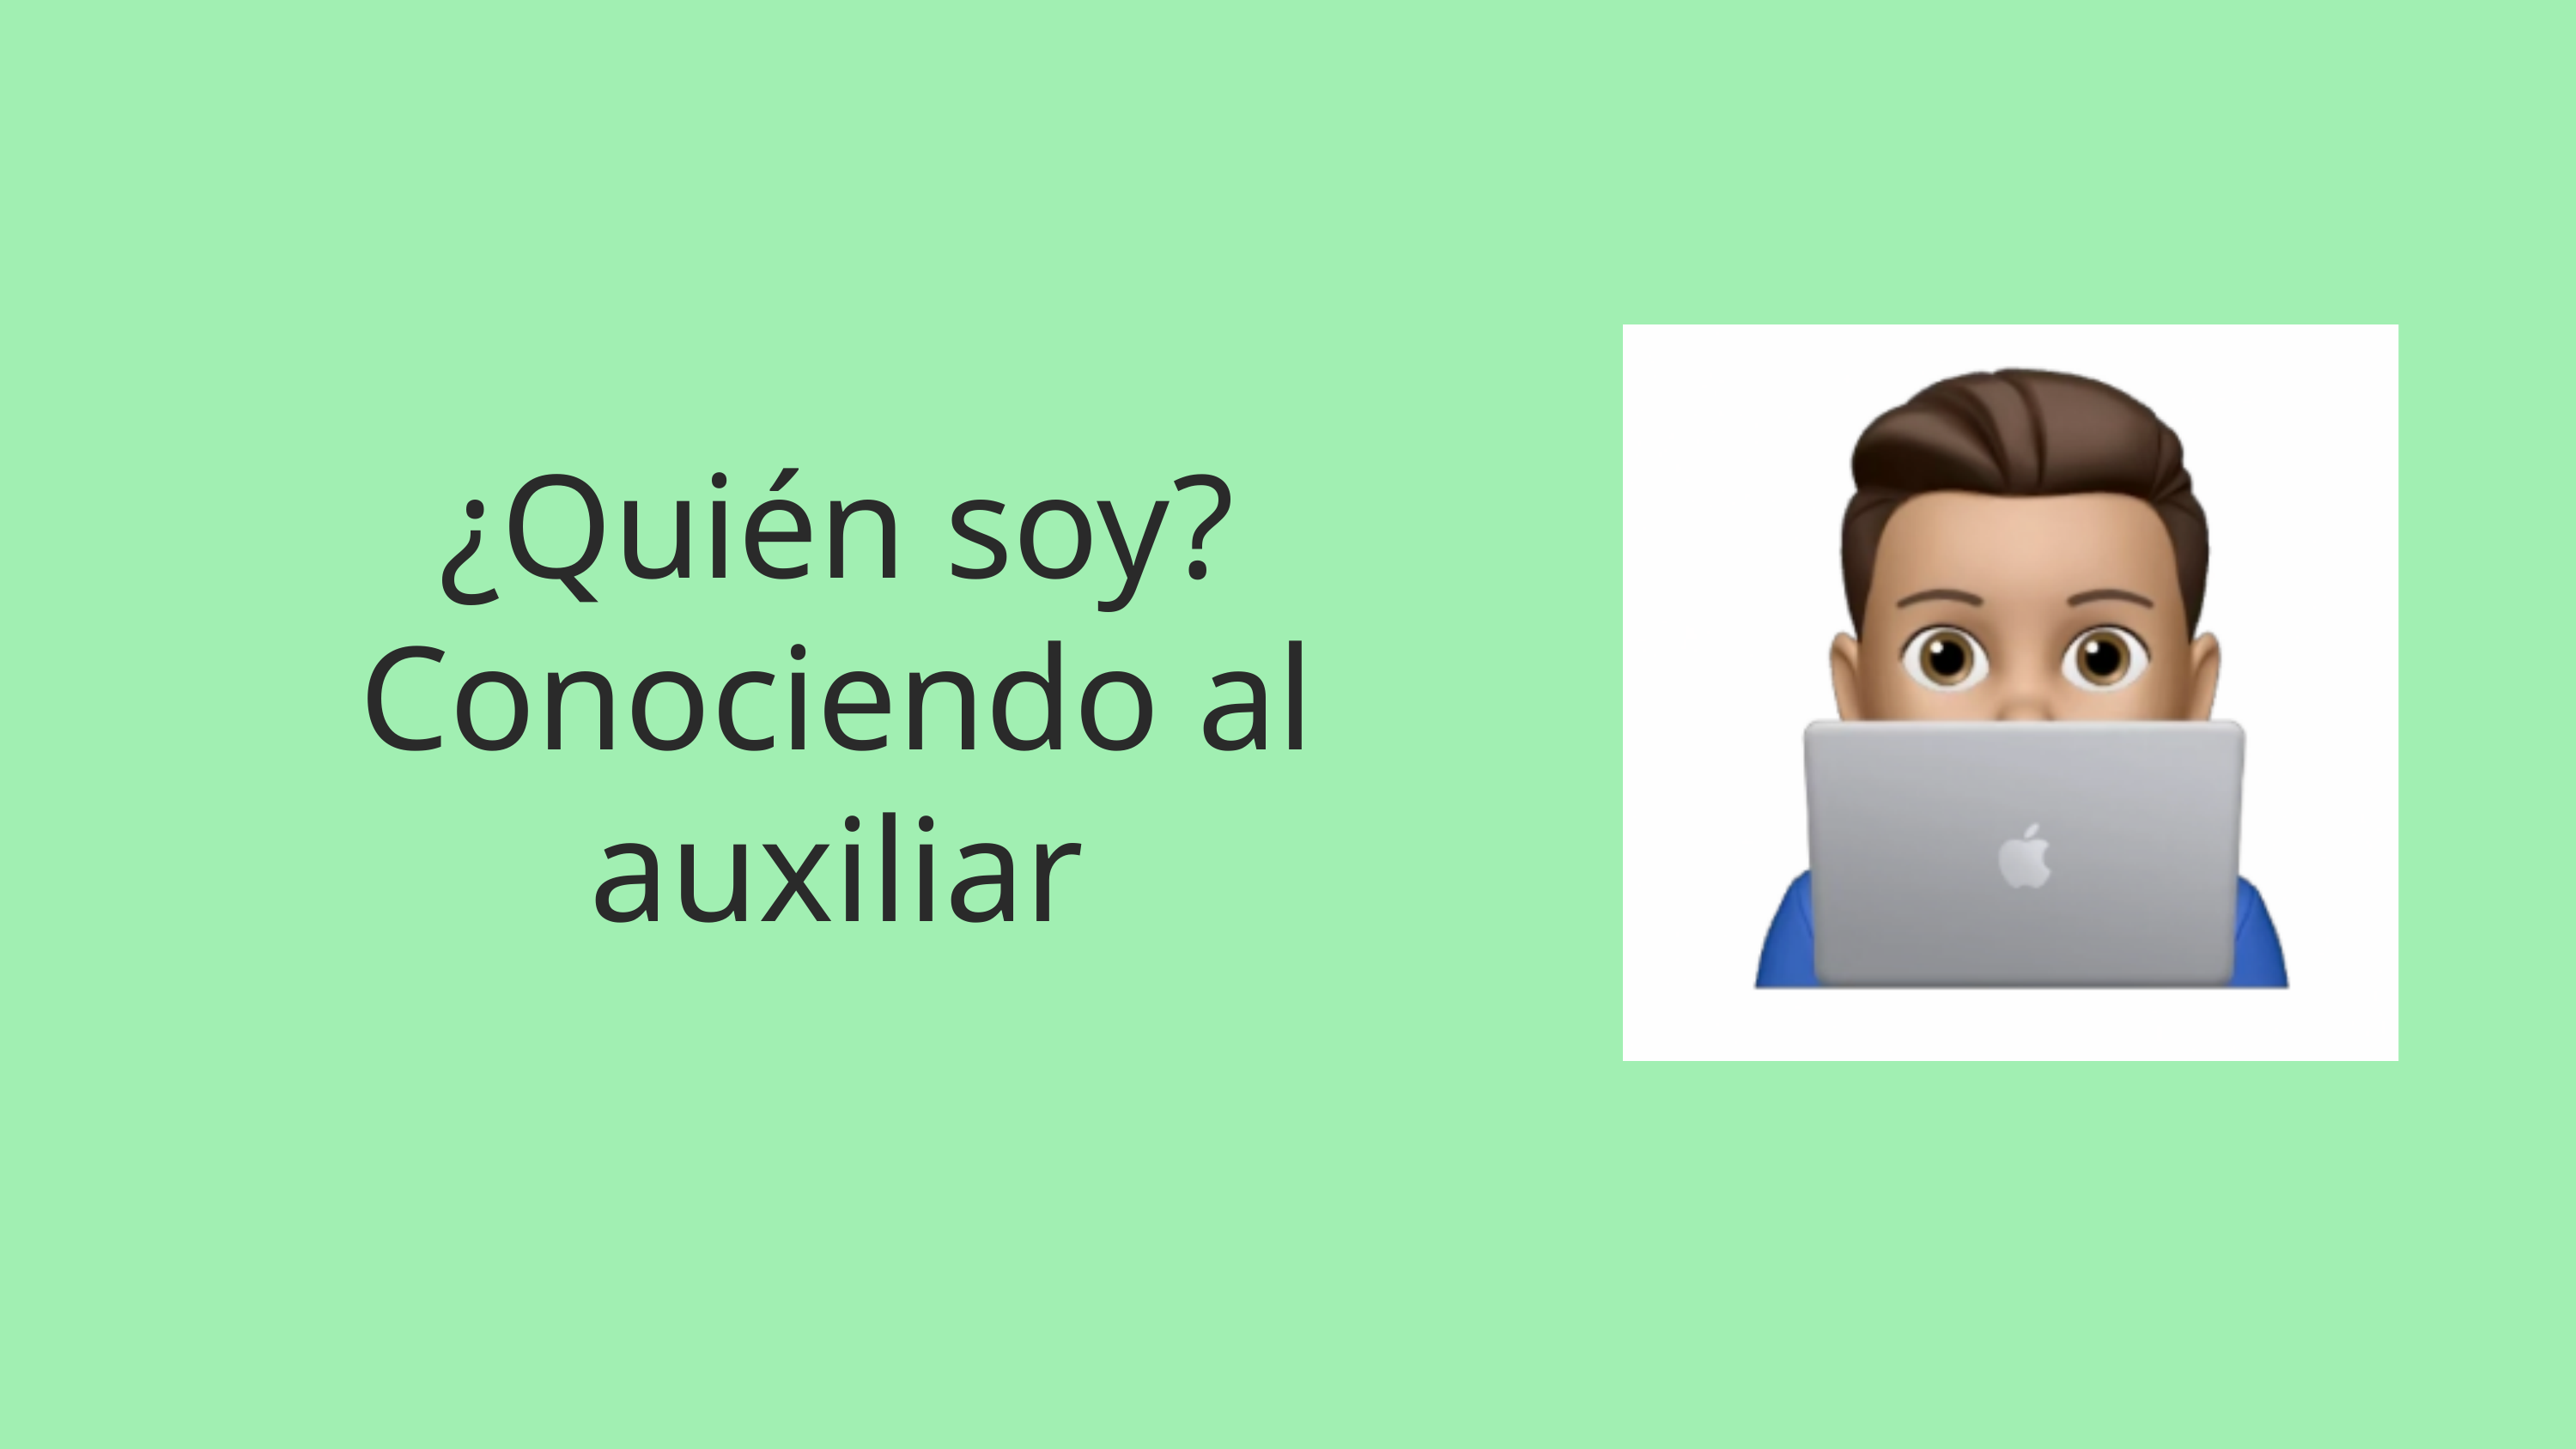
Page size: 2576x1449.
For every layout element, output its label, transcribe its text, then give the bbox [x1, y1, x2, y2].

text_box ¿Quién soy? Conociendo al auxiliar [186, 435, 1488, 951]
text_box [1623, 324, 2399, 1061]
